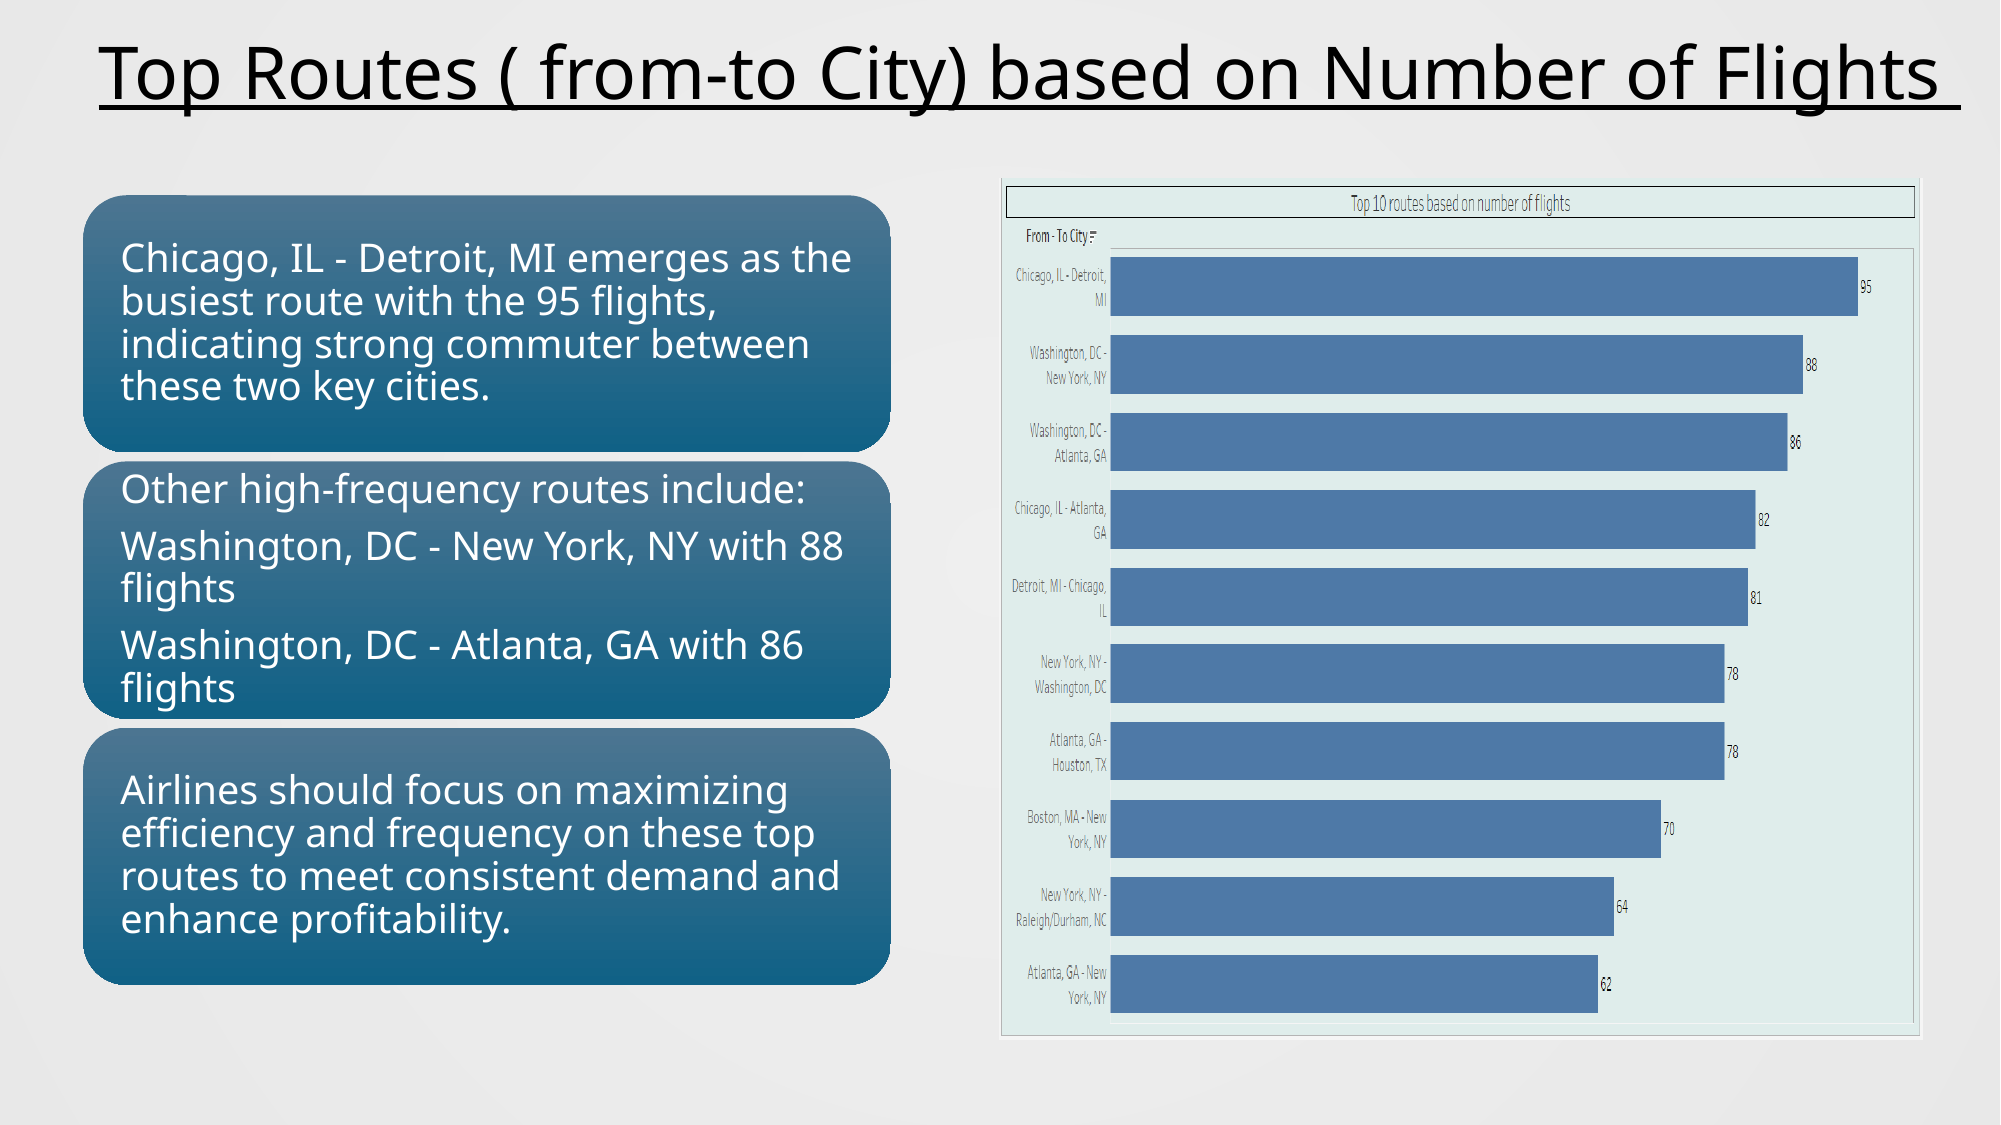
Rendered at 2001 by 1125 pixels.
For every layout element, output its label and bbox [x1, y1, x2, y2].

text_box [82, 177, 892, 1003]
picture [0, 0, 2000, 1125]
